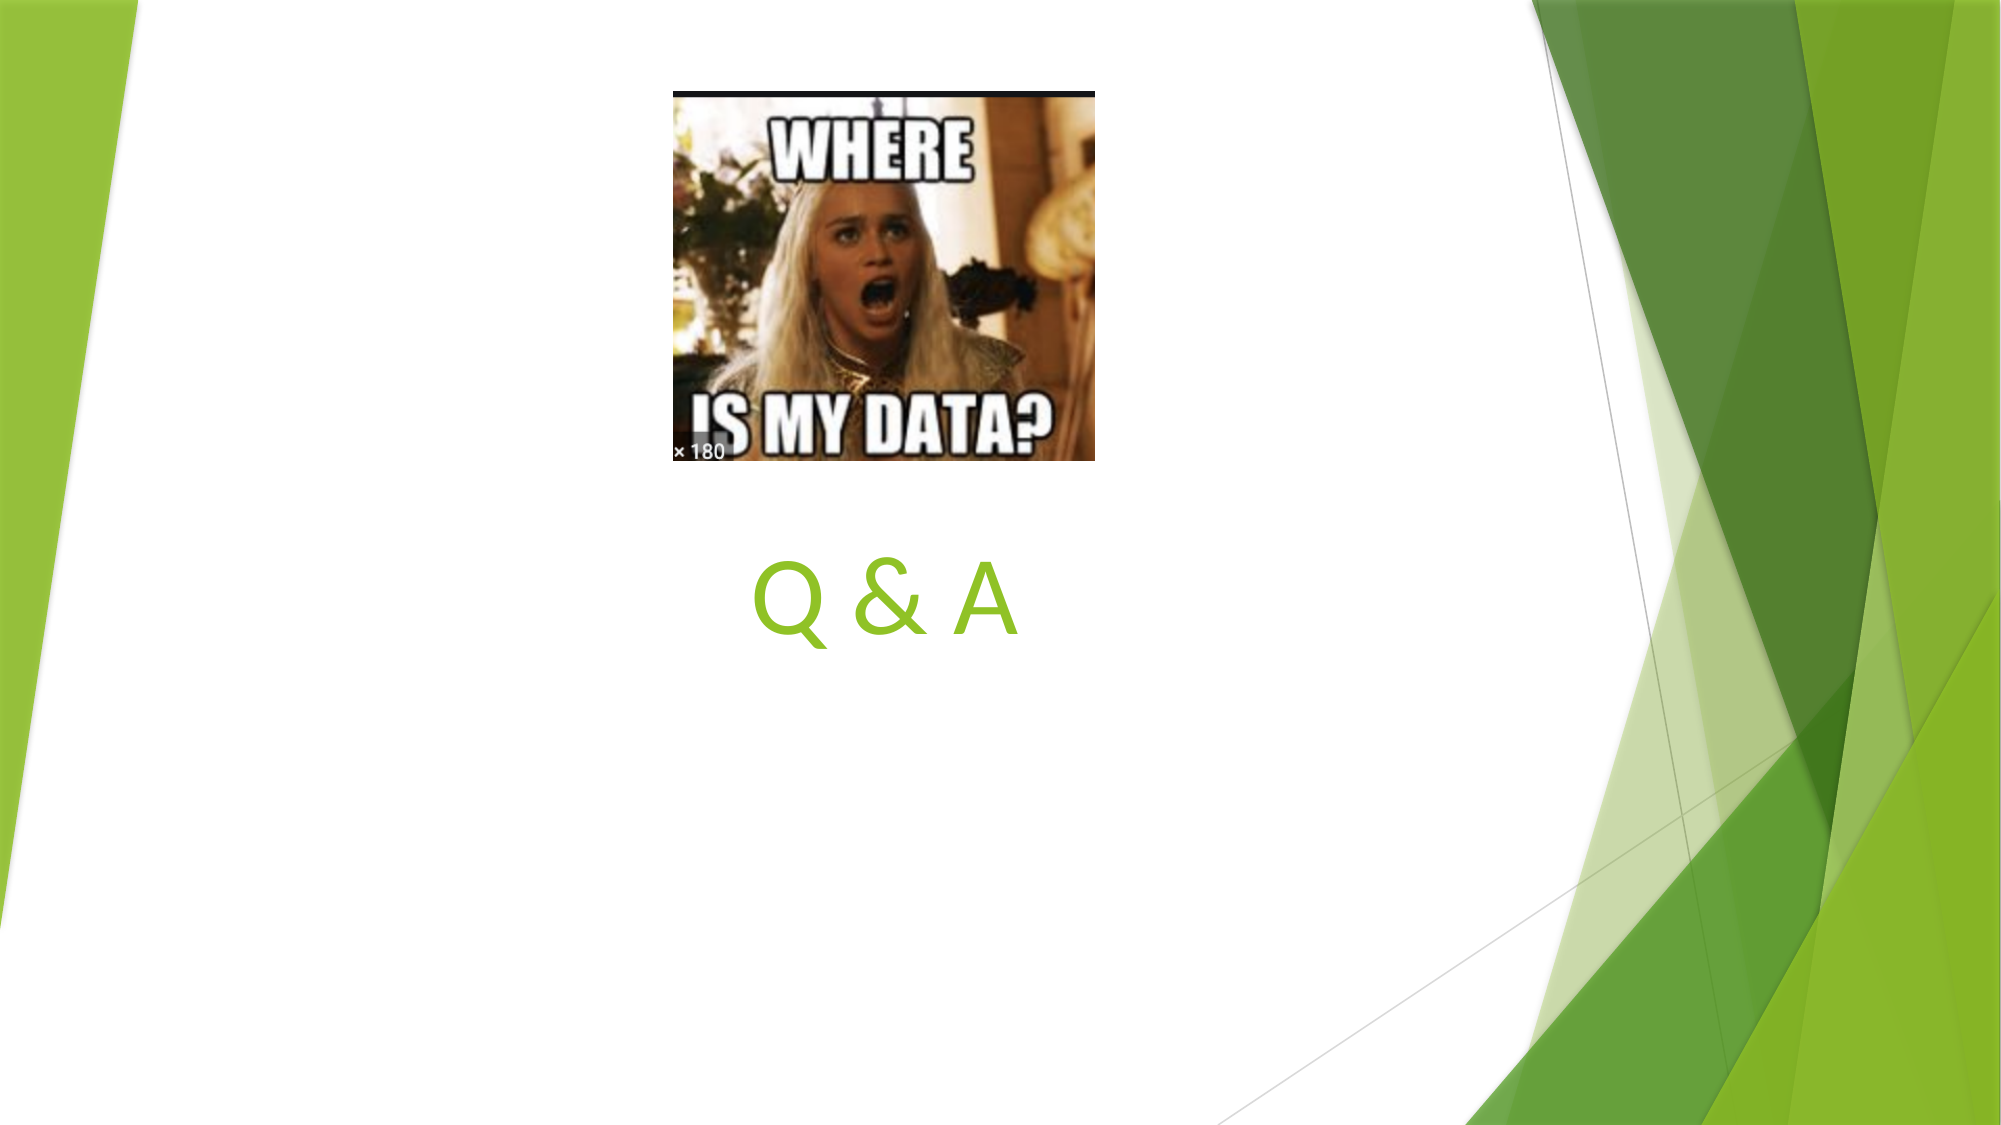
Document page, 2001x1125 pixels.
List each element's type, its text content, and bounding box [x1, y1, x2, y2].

picture [673, 91, 1096, 461]
title Q & A [247, 394, 1522, 665]
